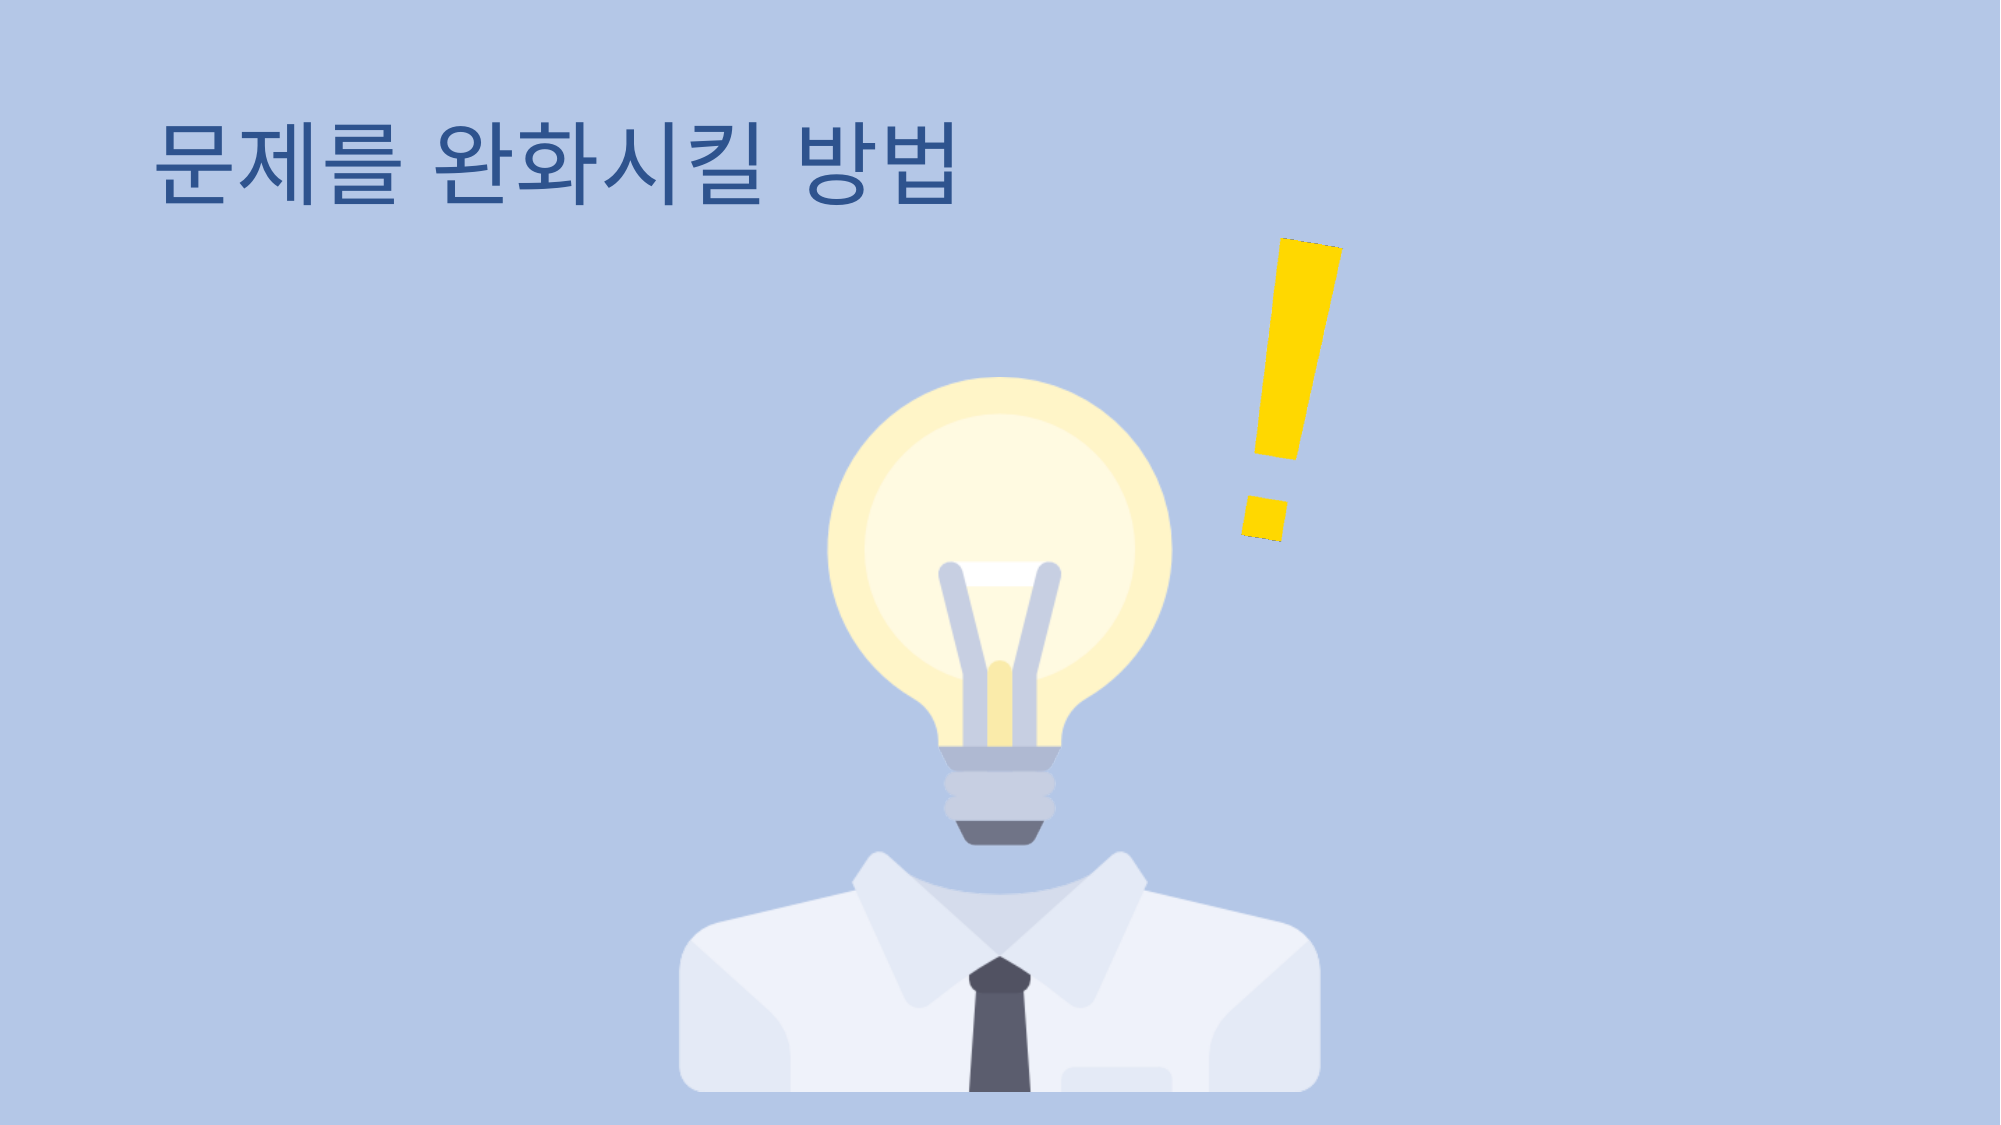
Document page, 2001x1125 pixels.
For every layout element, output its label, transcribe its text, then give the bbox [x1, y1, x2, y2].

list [643, 377, 1357, 1092]
picture [1136, 218, 1459, 563]
title 문제를 완화시킬 방법 [137, 59, 1863, 278]
